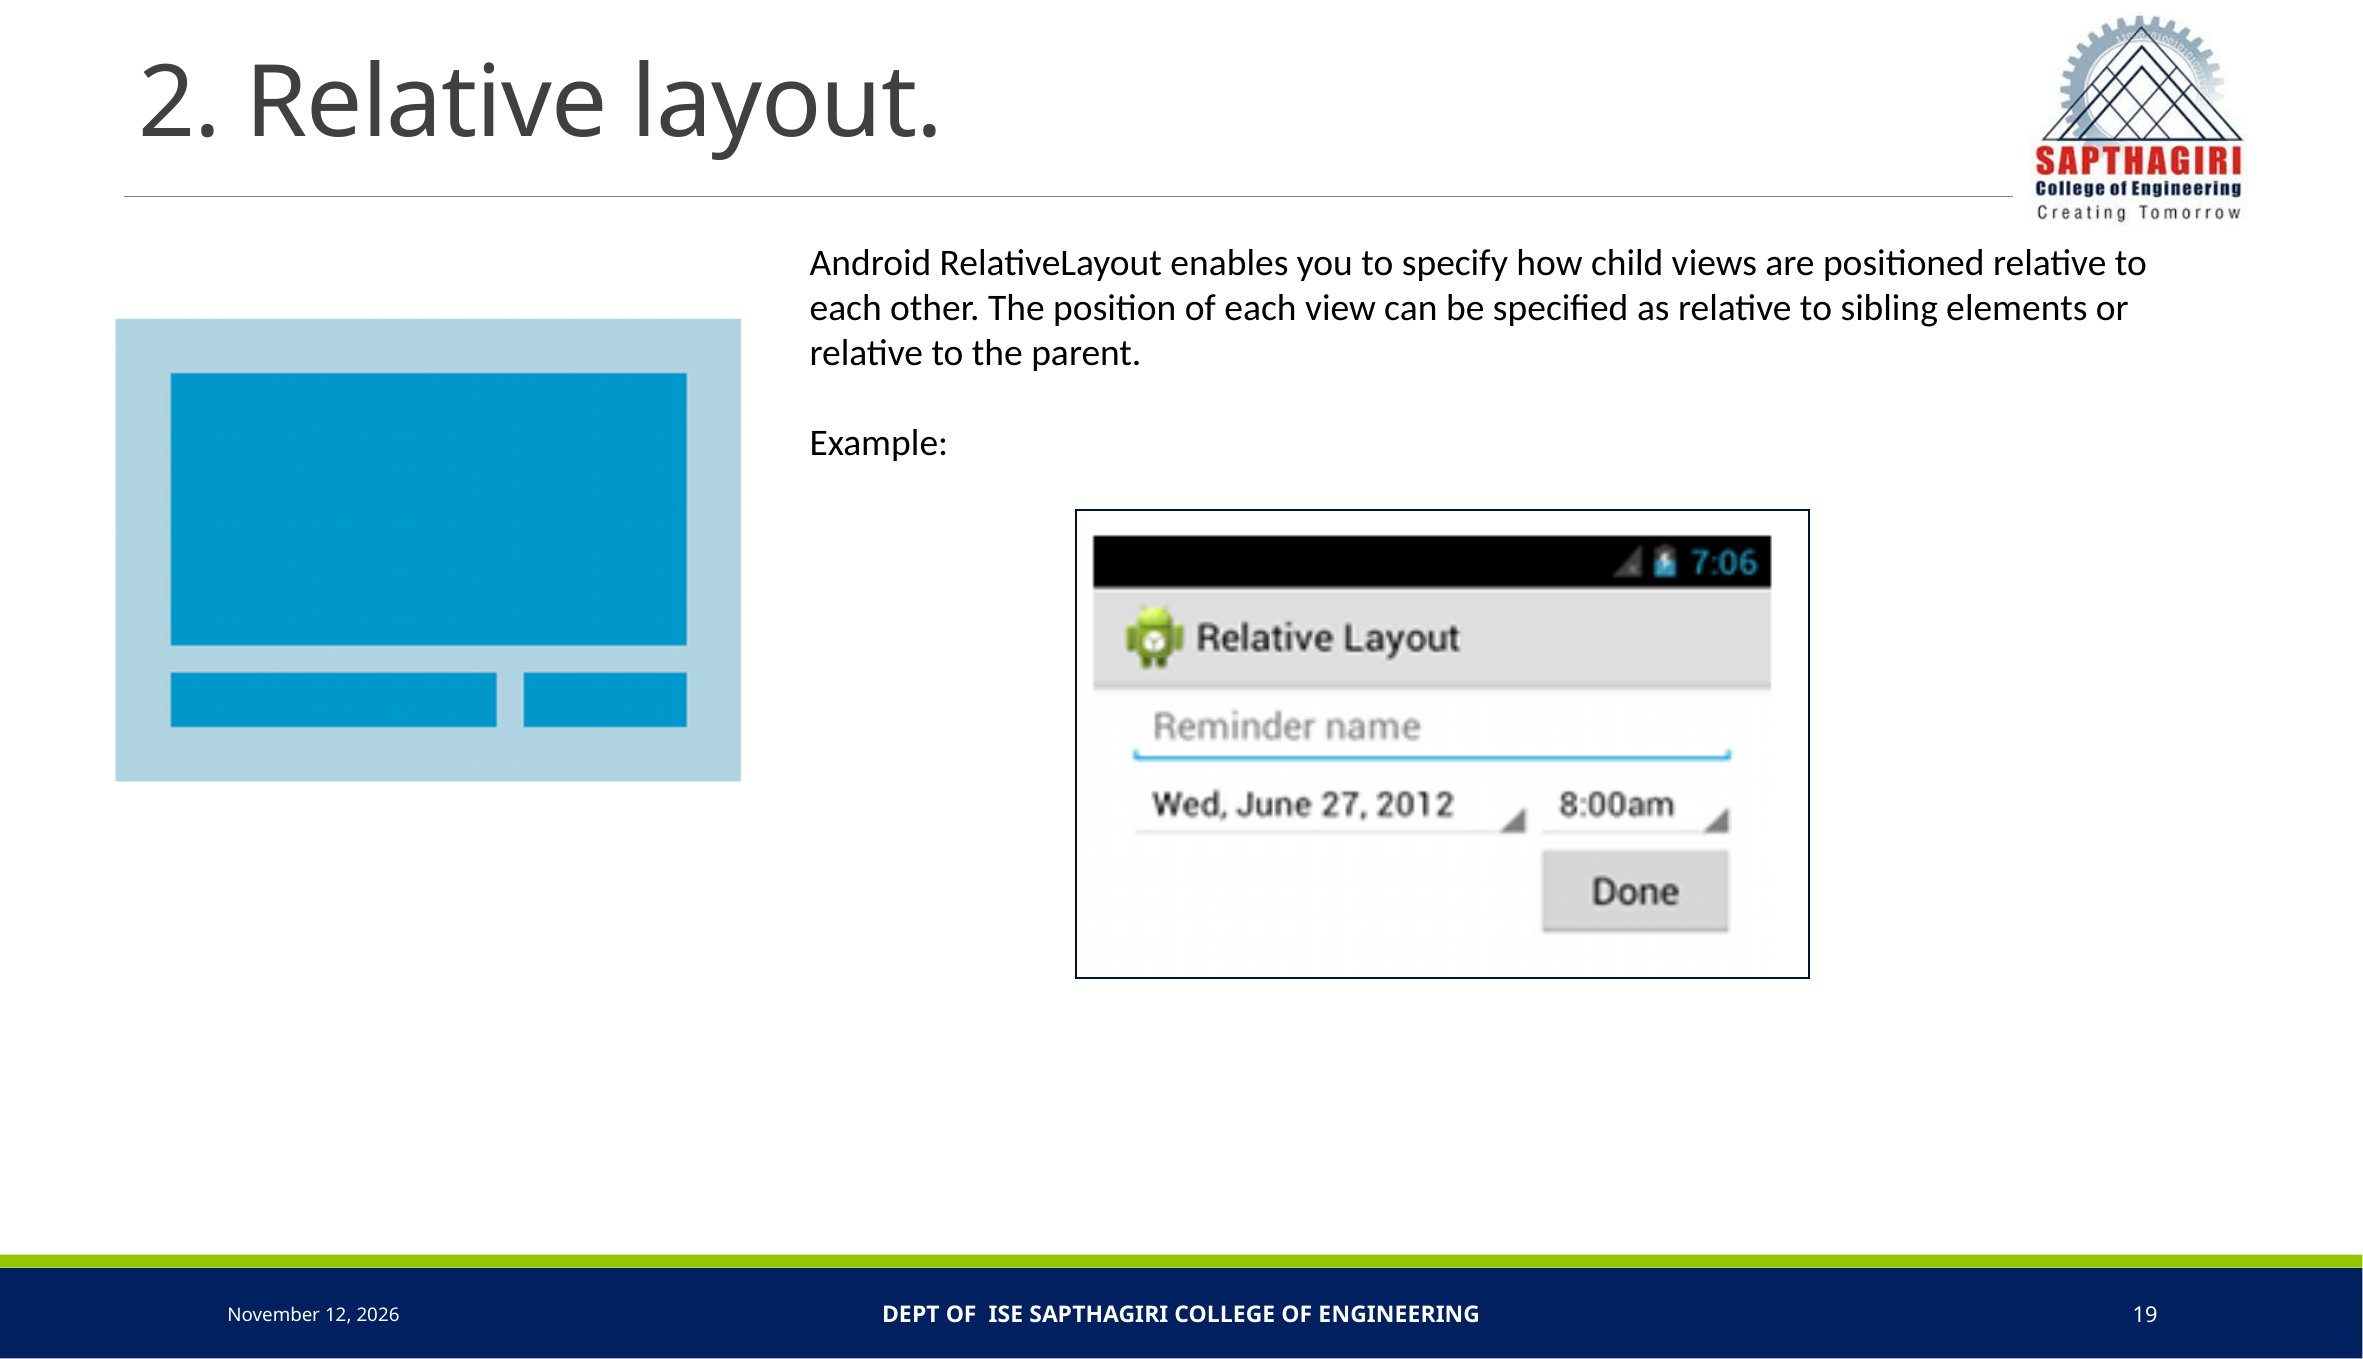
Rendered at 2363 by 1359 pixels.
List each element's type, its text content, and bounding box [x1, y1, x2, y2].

picture [1076, 510, 1809, 978]
picture [2013, 0, 2266, 237]
title 2. Relative layout. [124, 21, 1999, 165]
slide_number 19 [1918, 1279, 2173, 1352]
footer Dept of ISE SAPTHAGIRI COLLEGE OF ENGINEERING [714, 1279, 1649, 1352]
text_box Android RelativeLayout enables you to specify how child views are positioned relative to each other. The position of each view can be specified as relative to sibling elements or relative to the parent. Example: [794, 230, 2211, 470]
picture [91, 305, 771, 799]
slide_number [212, 1279, 692, 1352]
